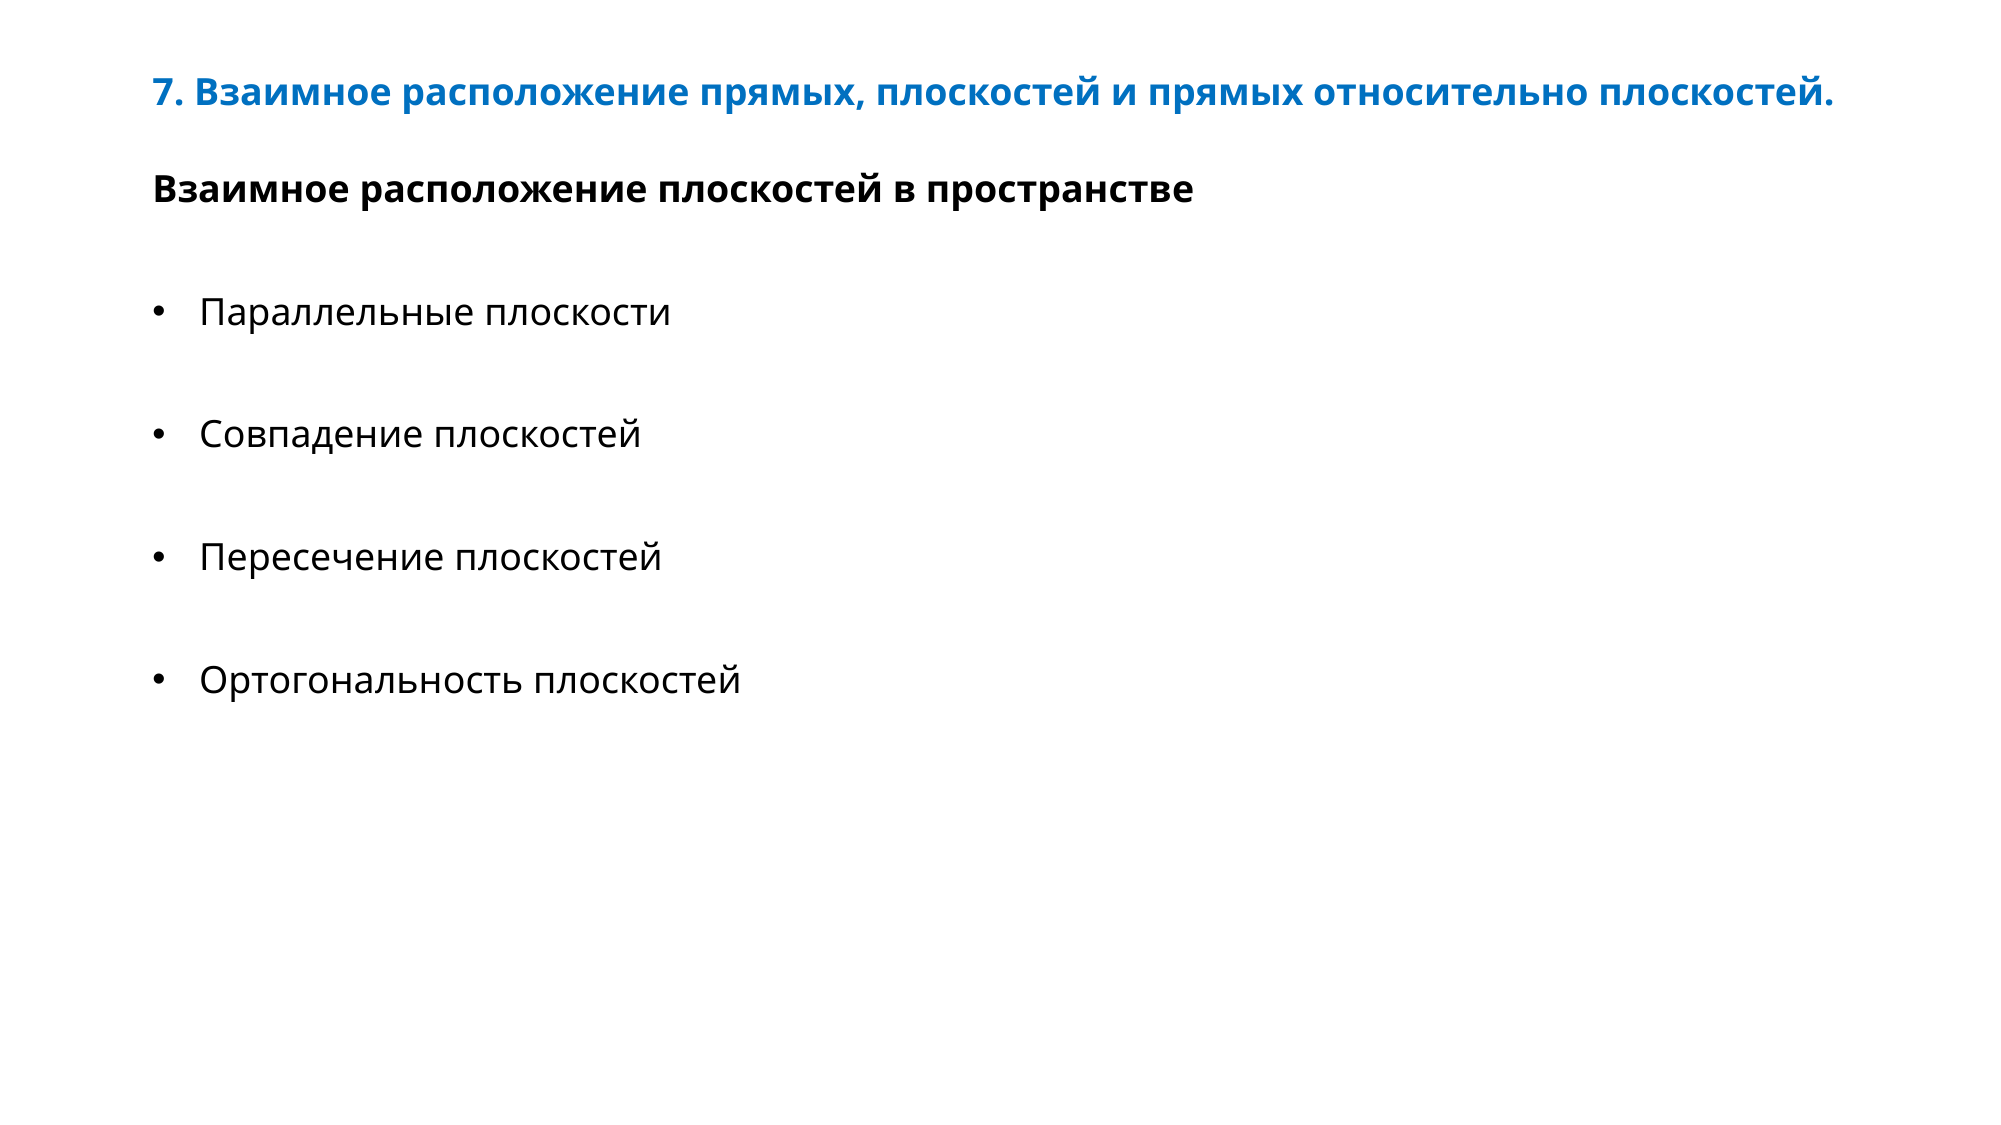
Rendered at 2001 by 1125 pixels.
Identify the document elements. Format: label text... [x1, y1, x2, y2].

title 7. Взаимное расположение прямых, плоскостей и прямых относительно плоскостей. [137, 65, 1863, 141]
